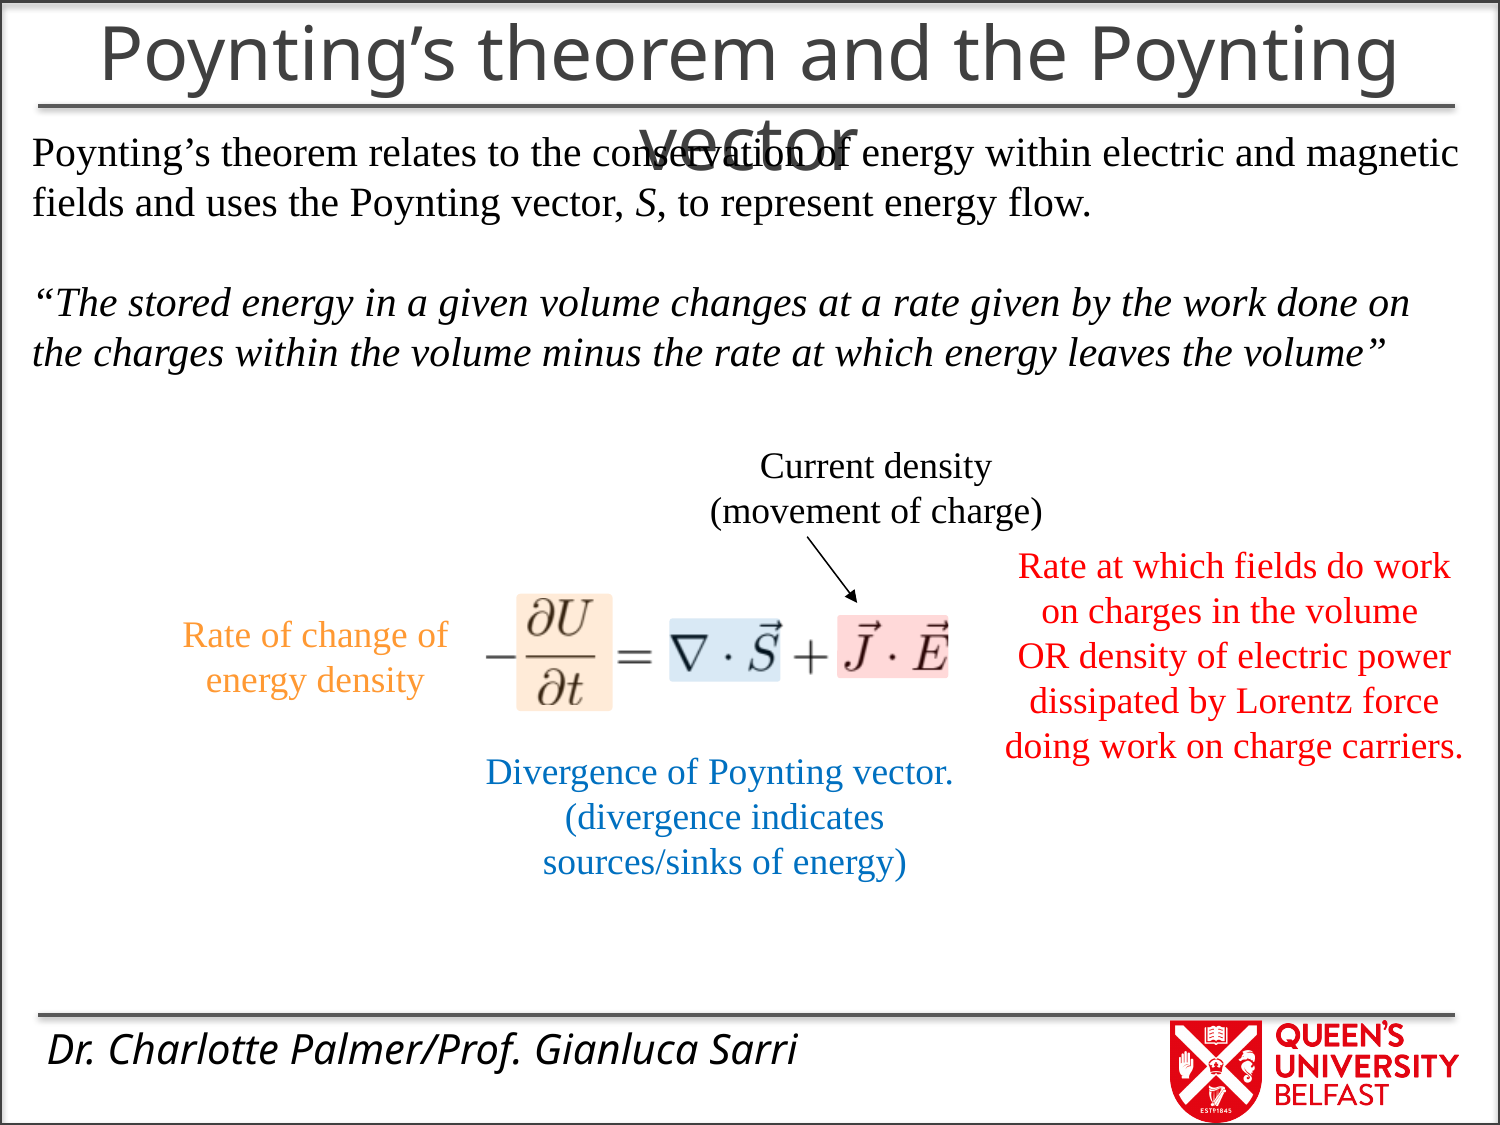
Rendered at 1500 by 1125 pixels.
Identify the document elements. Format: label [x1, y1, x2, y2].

text_box [0, 0, 1500, 1125]
text_box [806, 536, 858, 604]
picture [1170, 1019, 1459, 1123]
picture [485, 598, 949, 706]
